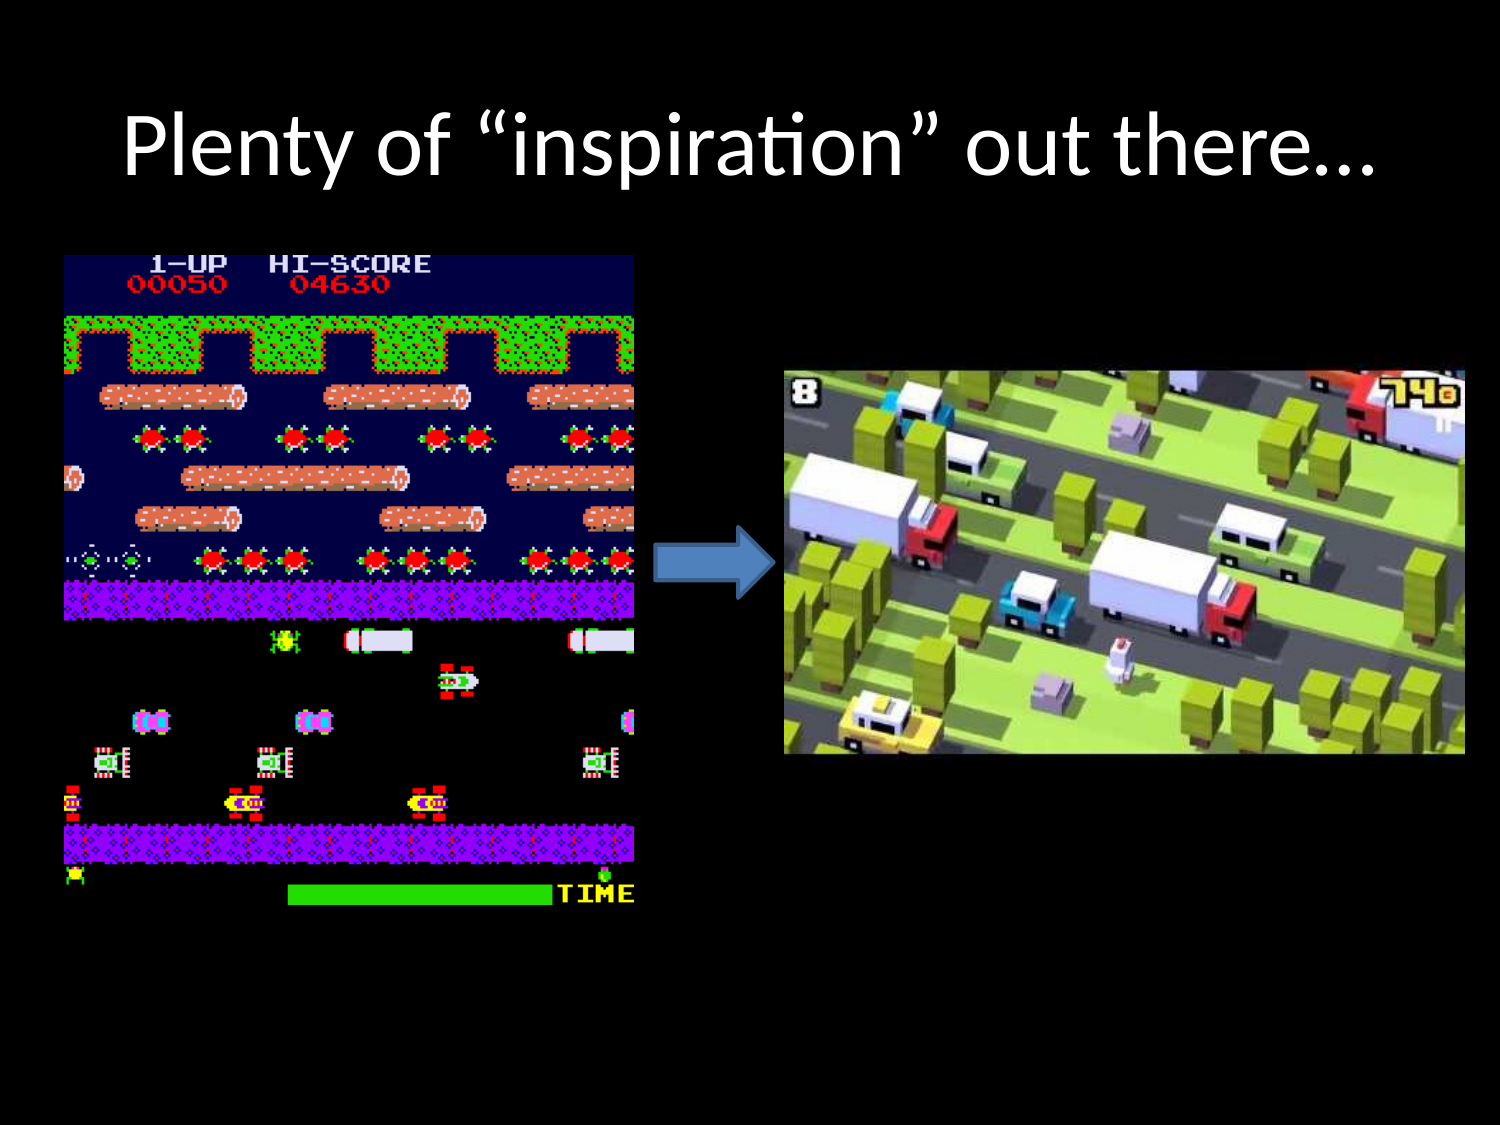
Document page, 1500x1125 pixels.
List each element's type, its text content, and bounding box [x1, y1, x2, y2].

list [783, 314, 1465, 811]
text_box [653, 525, 776, 600]
title Plenty of “inspiration” out there… [75, 45, 1425, 233]
picture [64, 255, 634, 906]
